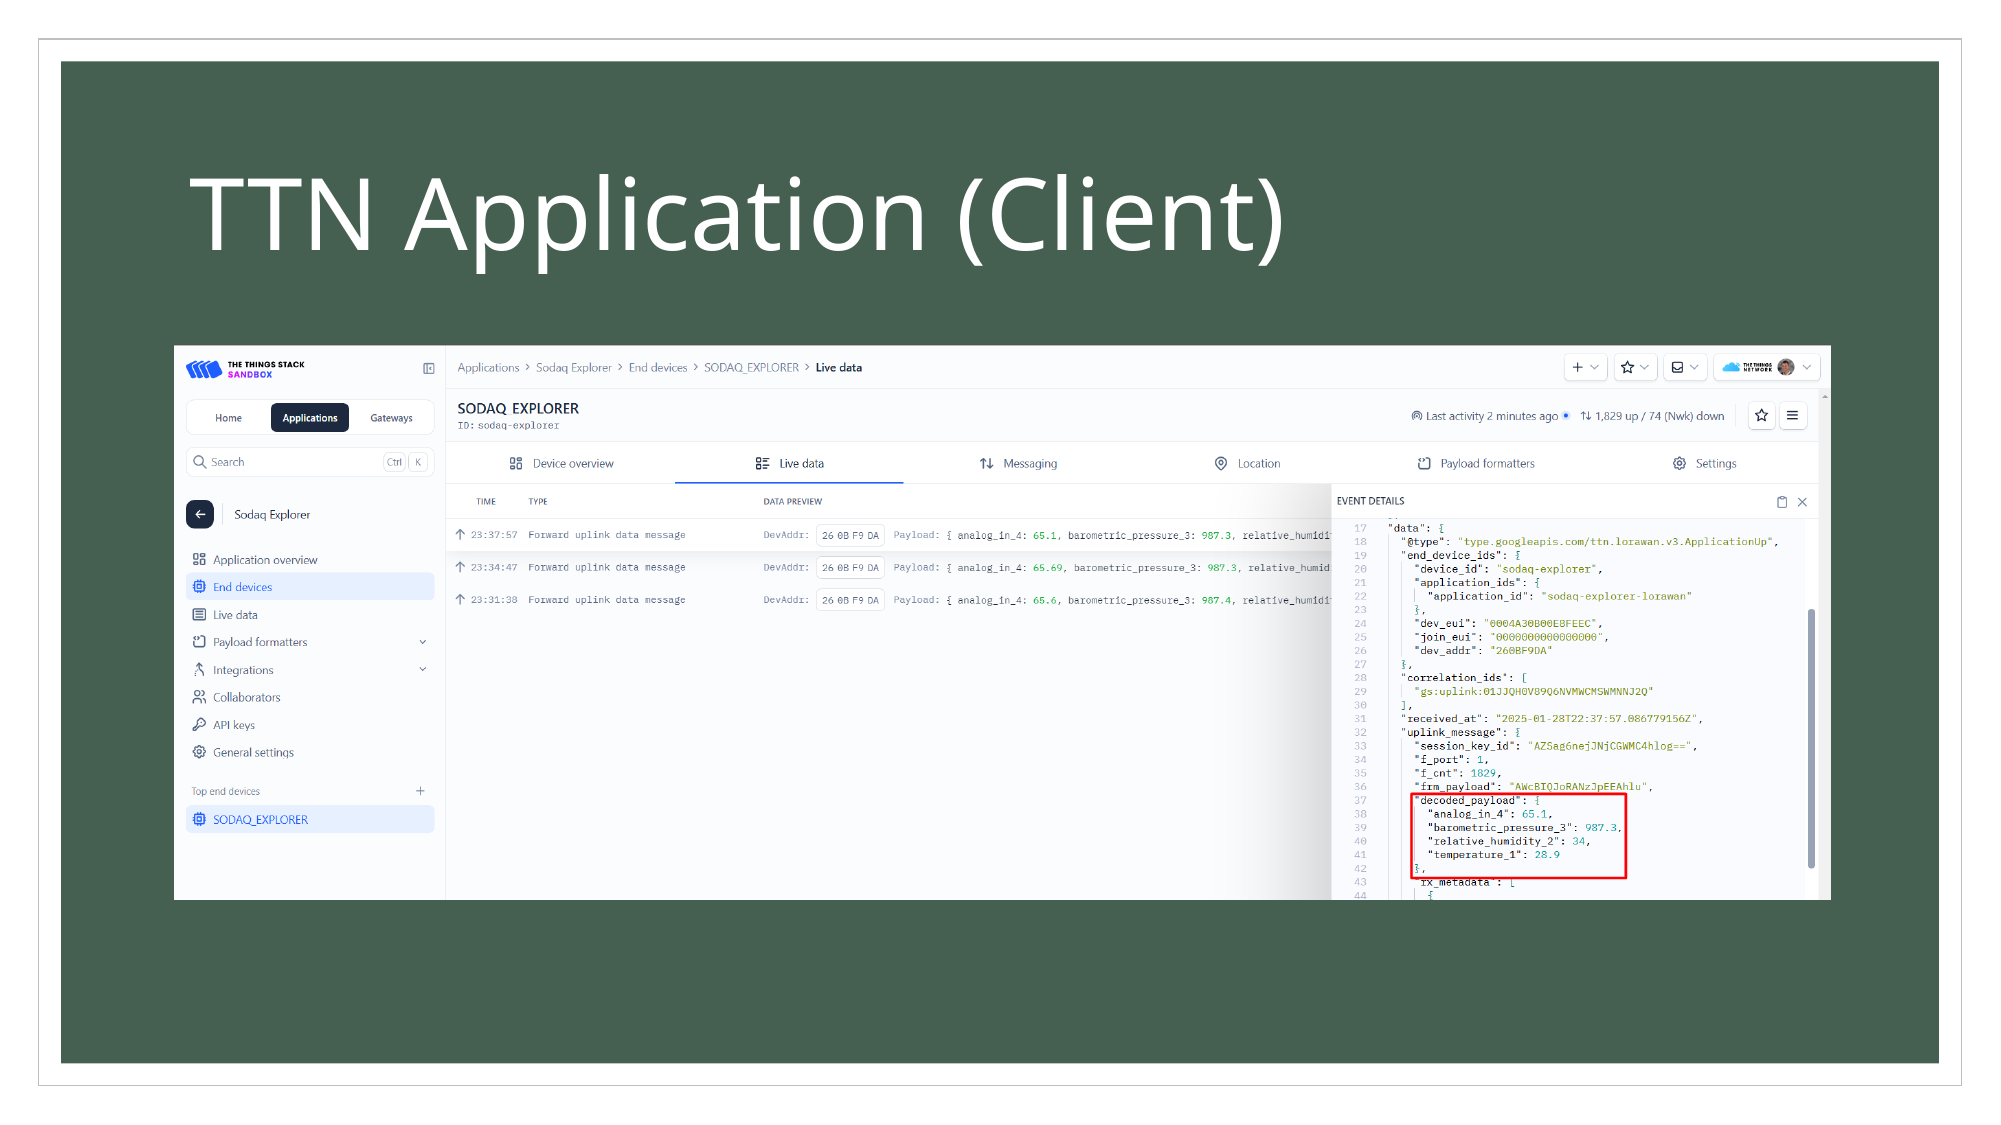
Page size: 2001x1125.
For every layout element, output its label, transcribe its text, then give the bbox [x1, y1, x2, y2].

title TTN Application (Client) [174, 105, 1825, 331]
picture [174, 344, 1831, 900]
